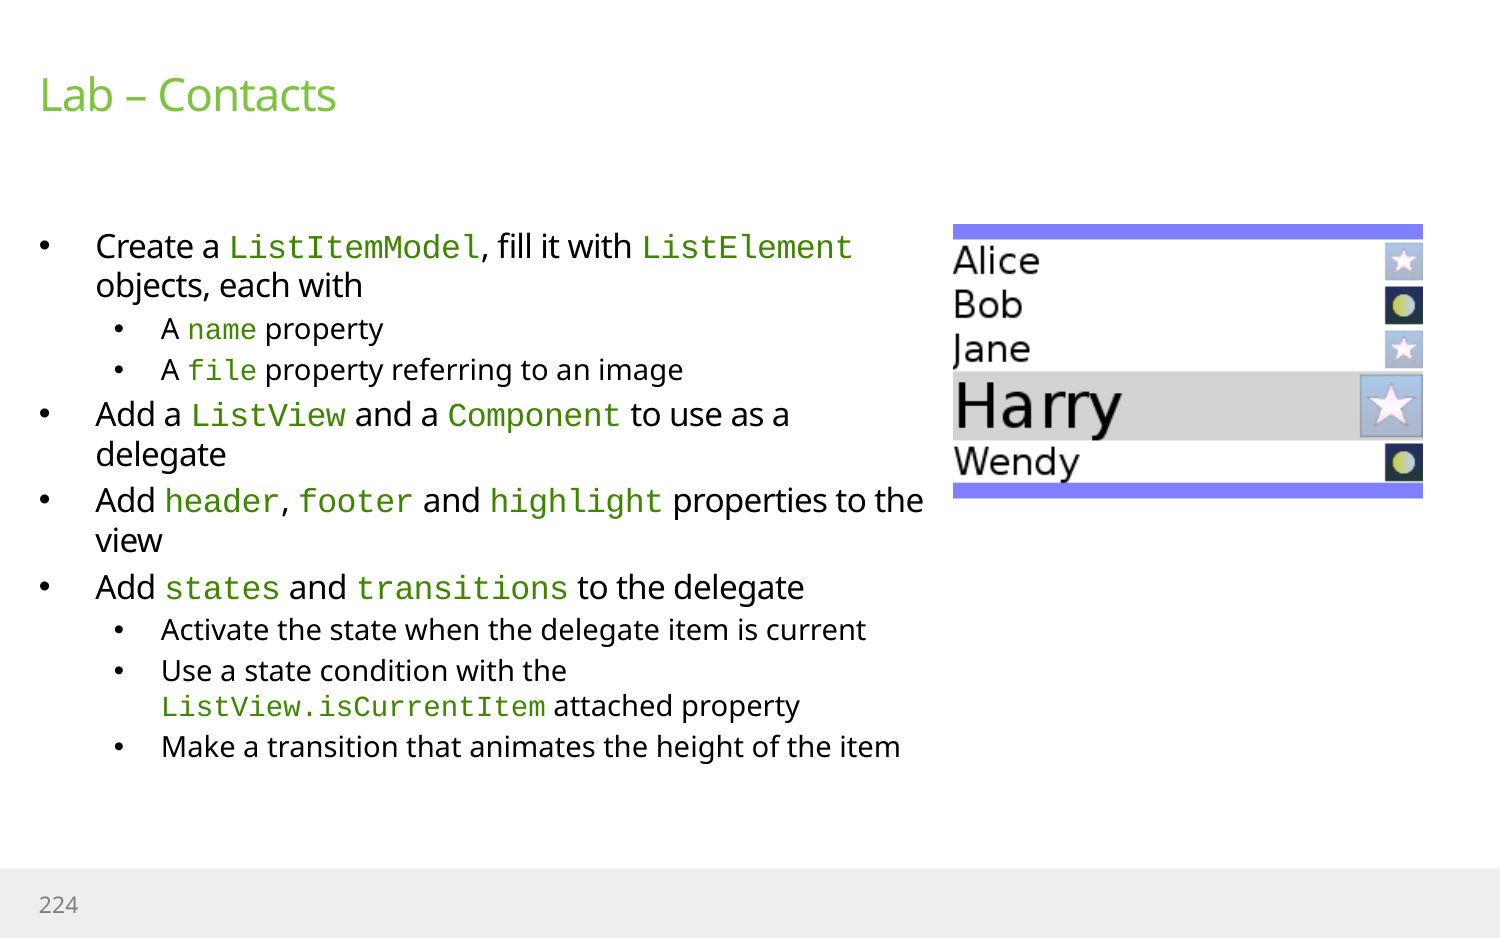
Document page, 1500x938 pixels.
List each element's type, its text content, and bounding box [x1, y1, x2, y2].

title Lab – Contacts [39, 66, 1052, 196]
slide_number 224 [39, 892, 410, 921]
picture [953, 224, 1423, 538]
list Create a ListItemModel, fill it with ListElement objects, each with A name property A file property referring to an image Add a ListView and a Component to use as a delegate Add header, footer and highlight properties to the view Add states and transitions to the delegate Activate the state when the delegate item is current Use a state condition with the ListView.isCurrentItem attached property Make a transition that animates the height of the item [39, 224, 926, 846]
